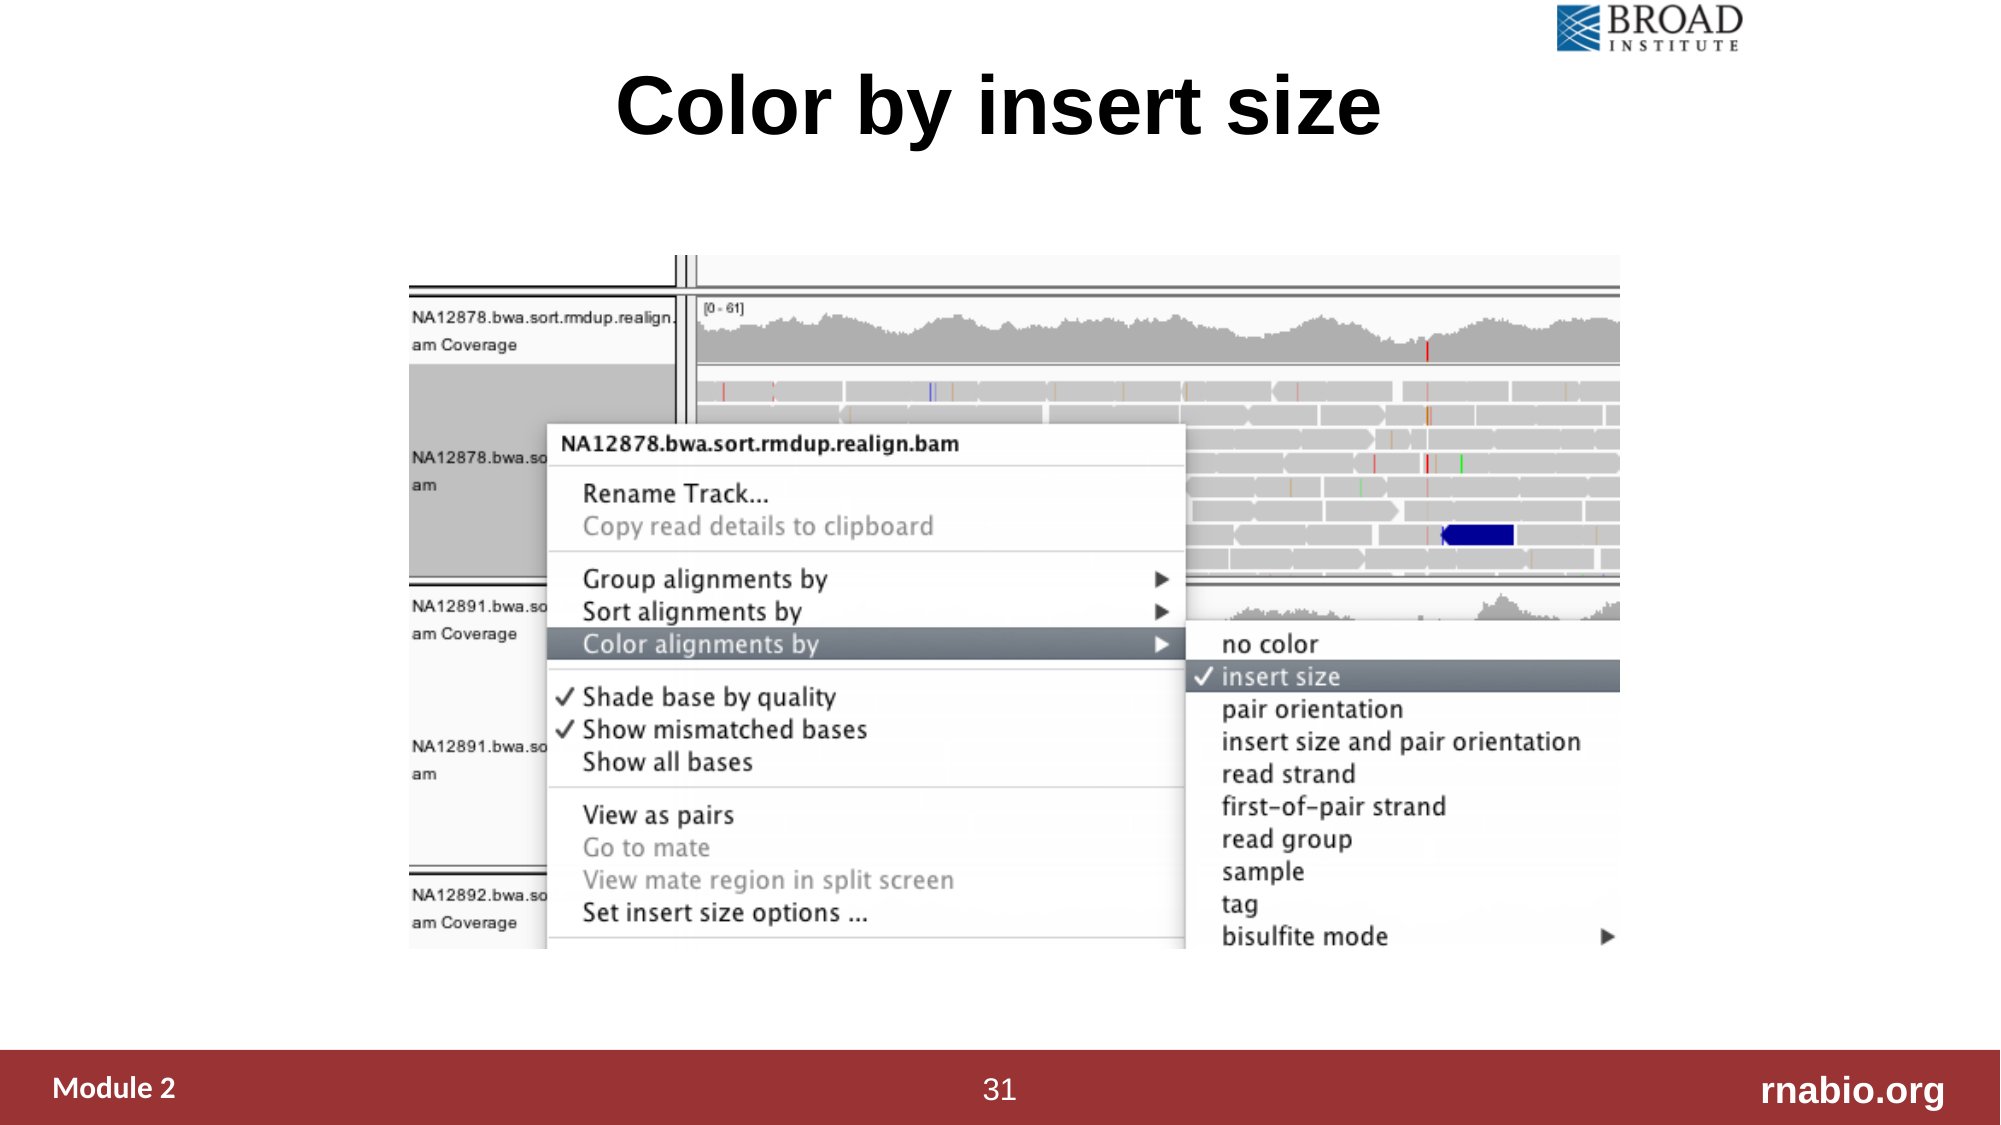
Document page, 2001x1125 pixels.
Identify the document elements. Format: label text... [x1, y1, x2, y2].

picture [409, 255, 1620, 949]
title Color by insert size [275, 7, 1725, 195]
picture [1554, 0, 1747, 58]
